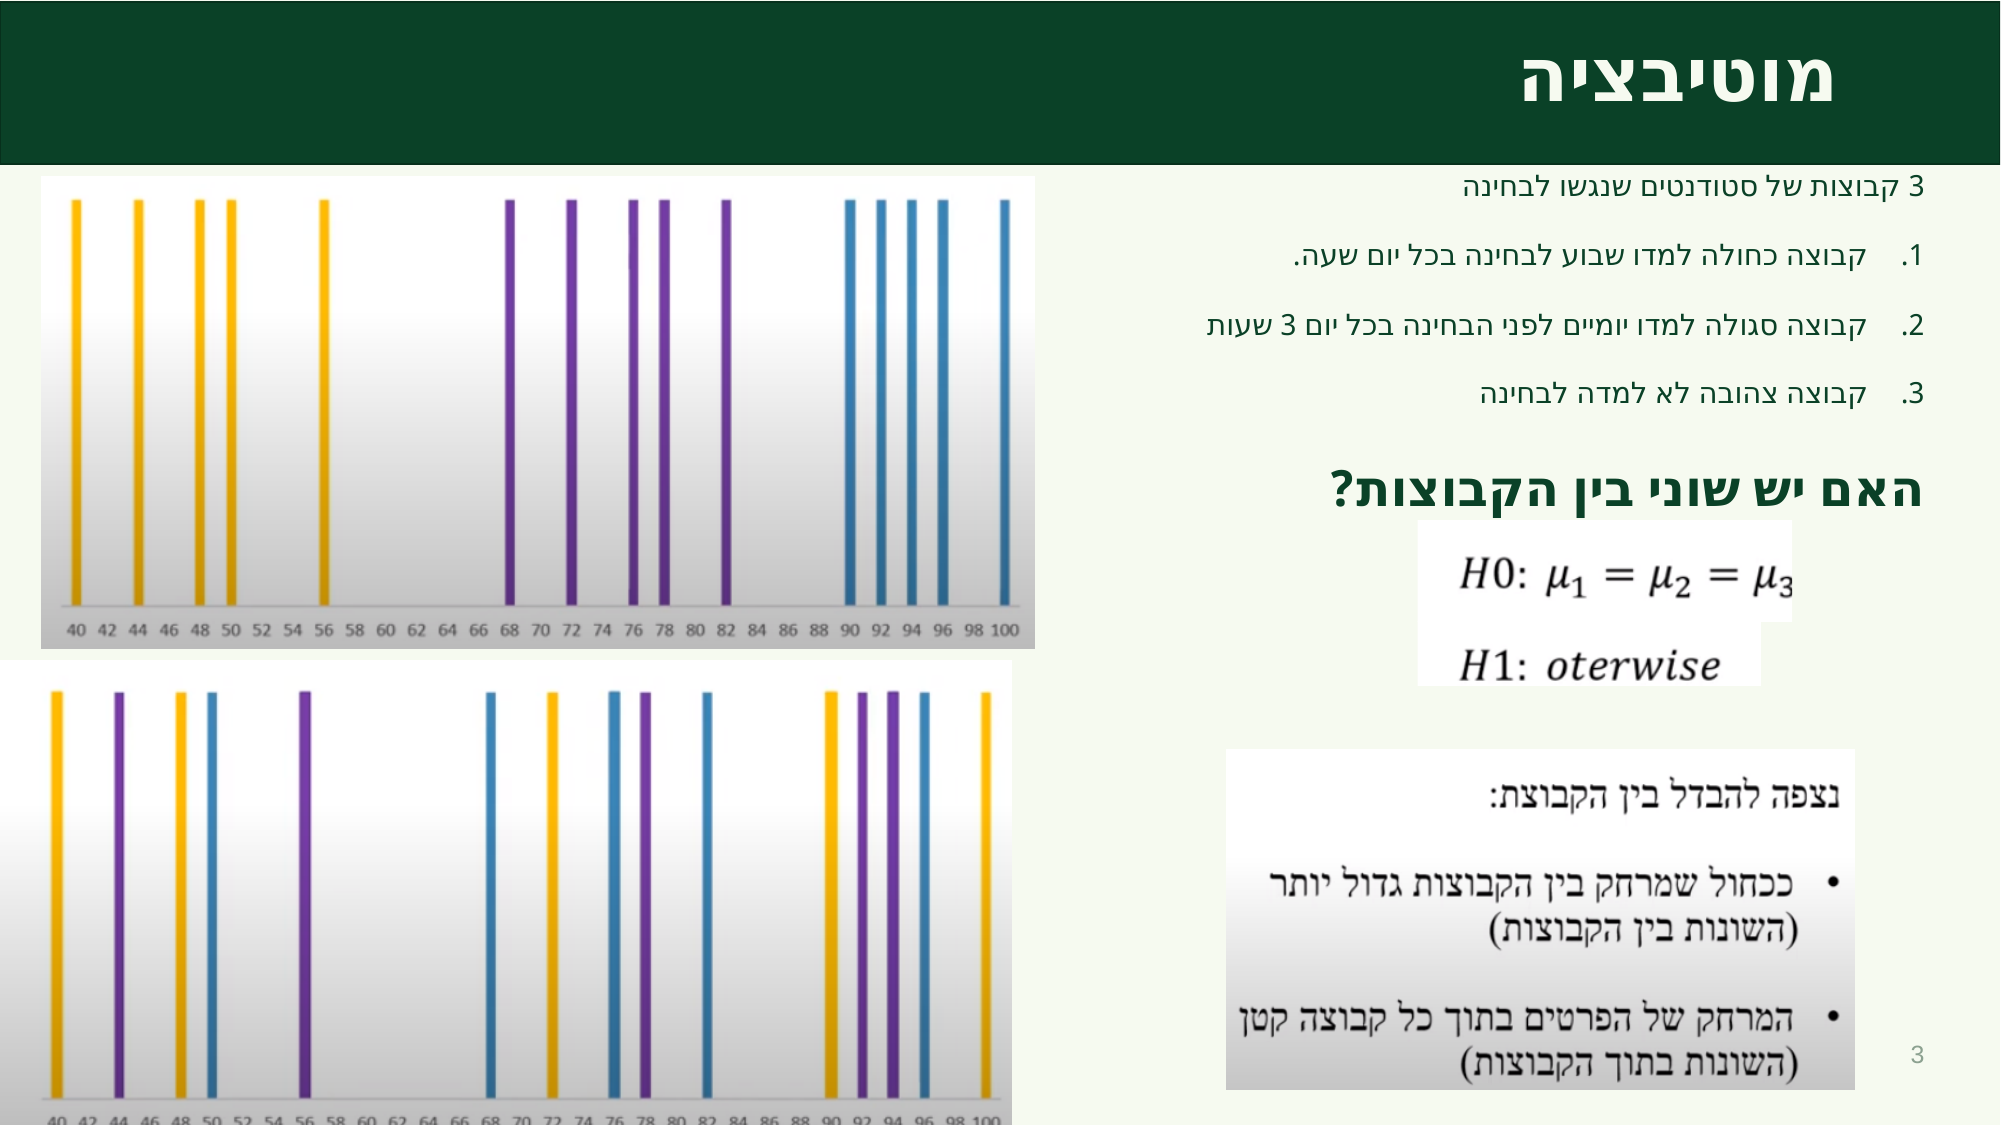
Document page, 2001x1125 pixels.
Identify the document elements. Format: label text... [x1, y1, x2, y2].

picture [1226, 749, 1855, 1090]
picture [41, 176, 1035, 649]
slide_number 3 [1861, 1023, 1940, 1084]
picture [0, 660, 1012, 1125]
subtitle 3 קבוצות של סטודנטים שנגשו לבחינה קבוצה כחולה למדו שבוע לבחינה בכל יום שעה. קבוצה סגולה למדו יומיים לפני הבחינה בכל יום 3 שעות קבוצה צהובה לא למדה לבחינה האם יש שוני בין הקבוצות? [731, 142, 1940, 788]
picture [1417, 519, 1793, 686]
title מוטיבציה [645, 1, 1855, 165]
